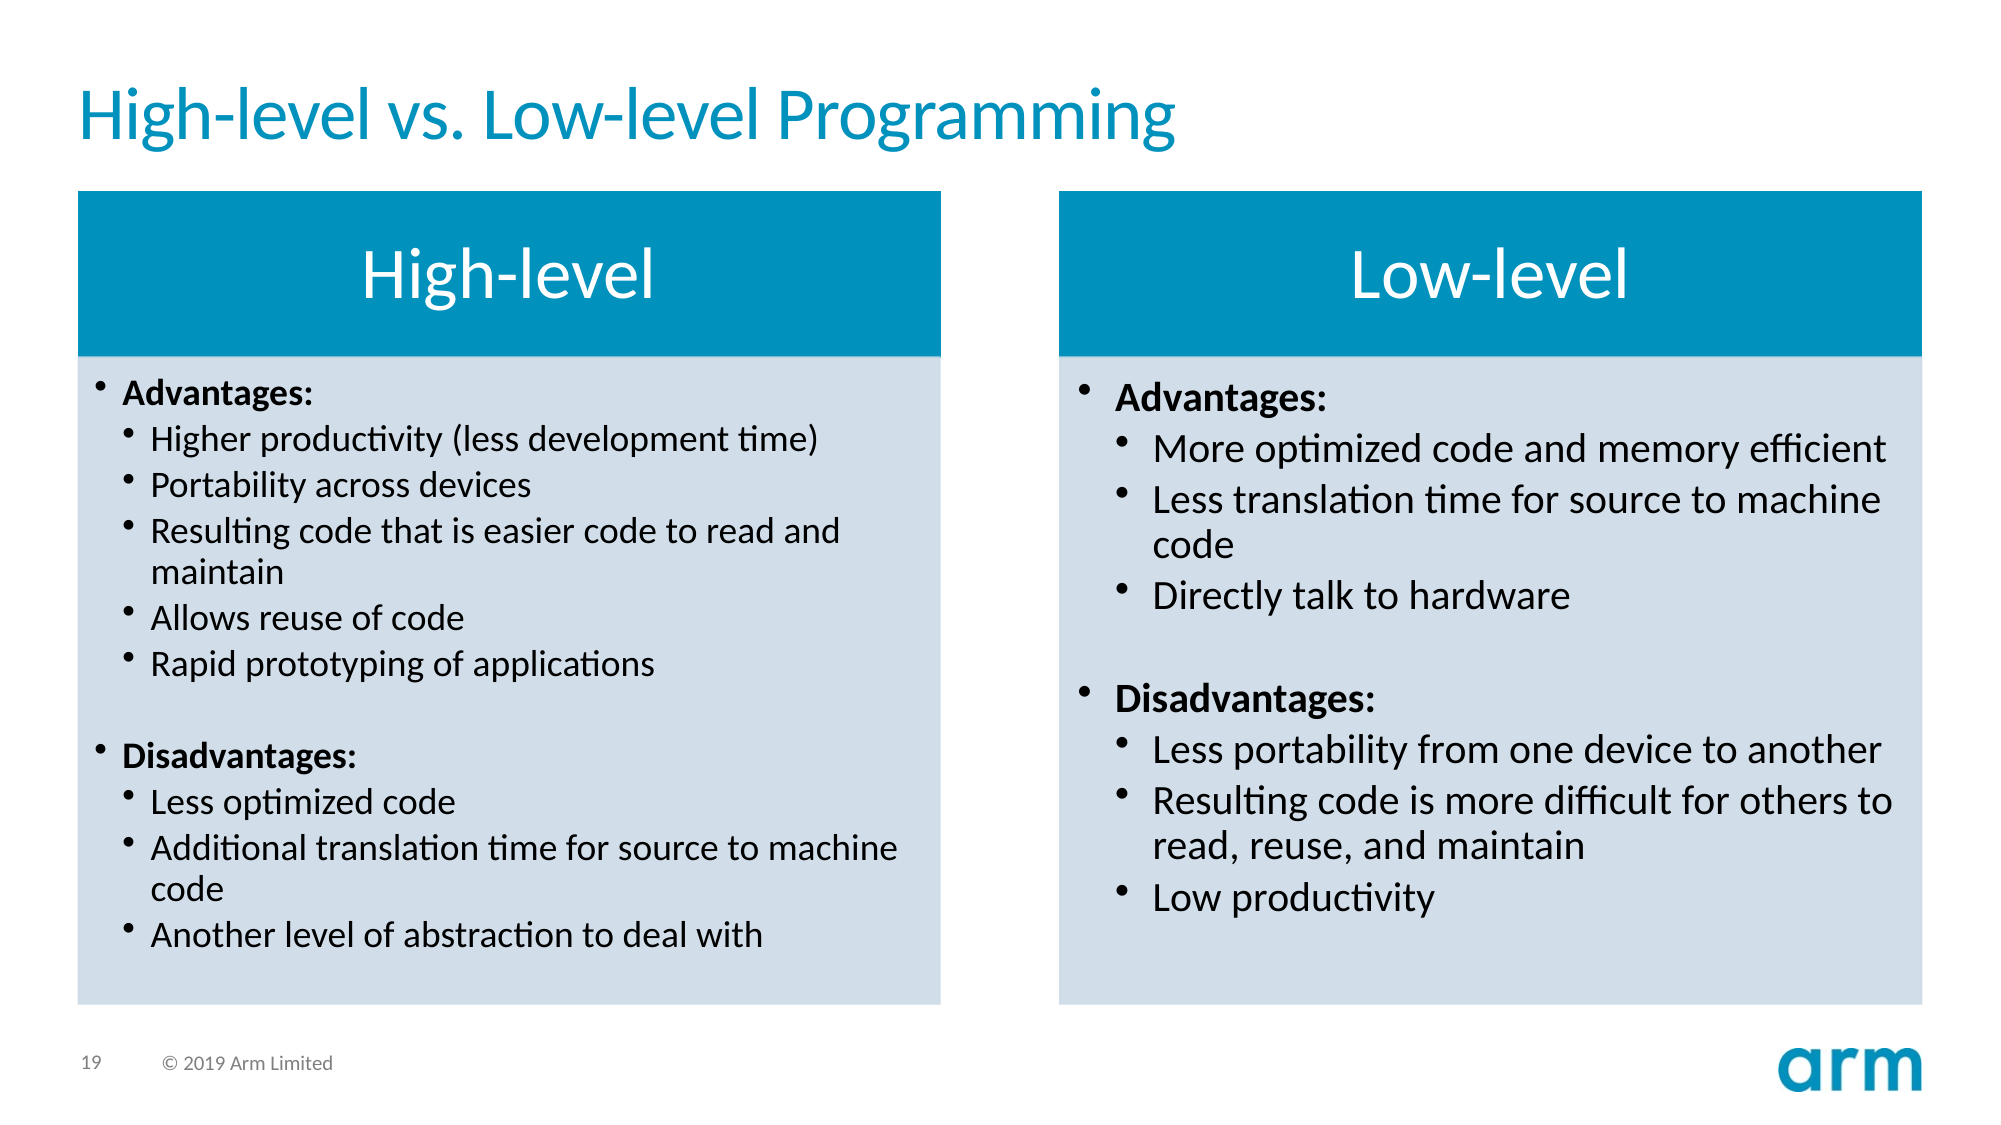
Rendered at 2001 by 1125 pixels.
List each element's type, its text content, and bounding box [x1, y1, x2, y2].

picture [1788, 1056, 1812, 1083]
title High-level vs. Low-level Programming [78, 78, 1922, 186]
picture [1803, 1048, 1922, 1092]
picture [1911, 1048, 1922, 1062]
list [78, 192, 1922, 1004]
picture [1778, 1048, 1794, 1067]
picture [1778, 1072, 1794, 1092]
picture [1889, 1048, 1903, 1053]
